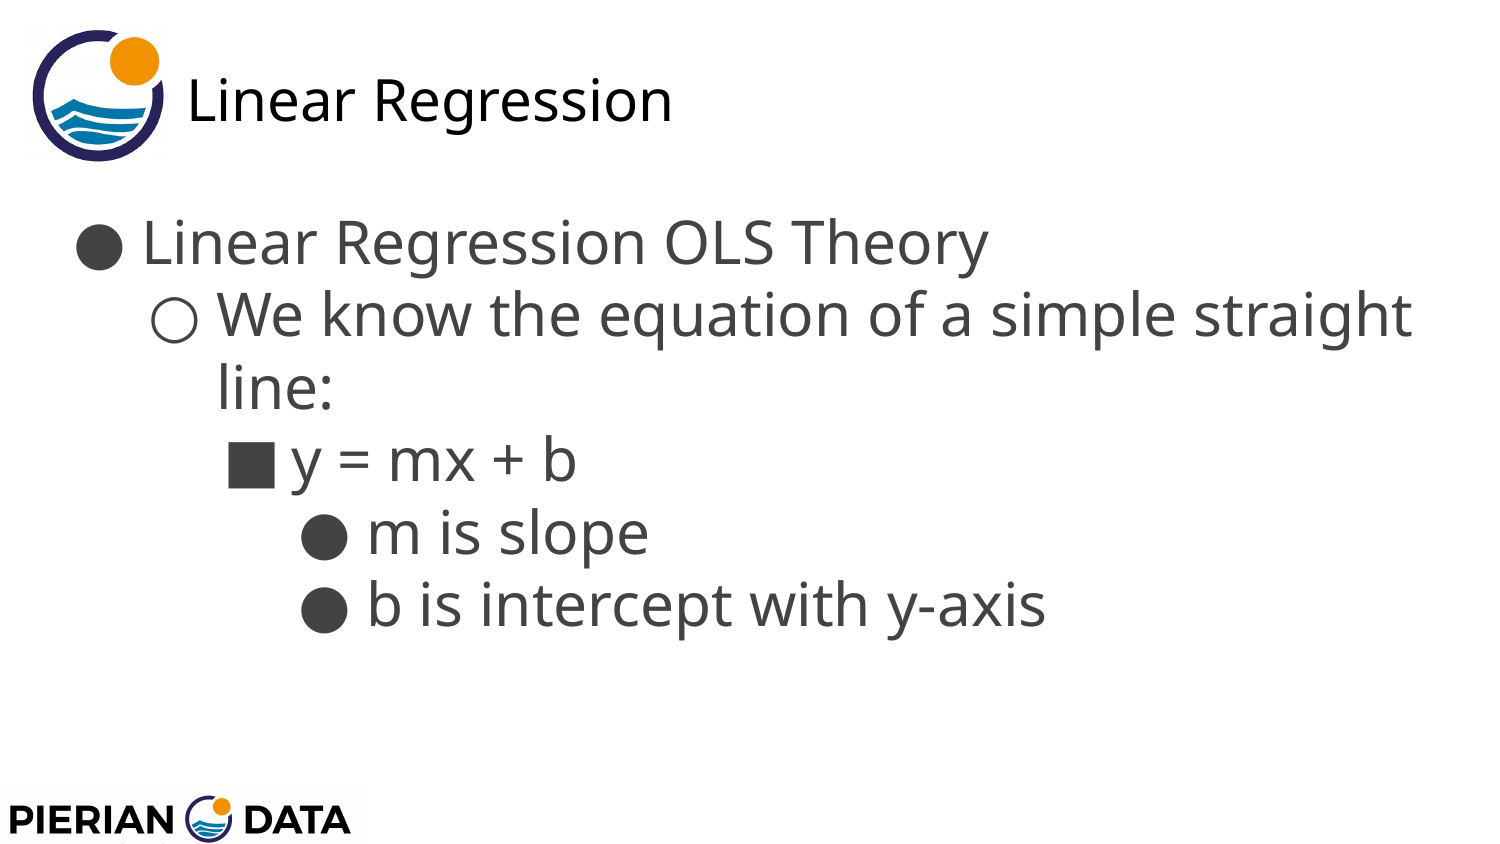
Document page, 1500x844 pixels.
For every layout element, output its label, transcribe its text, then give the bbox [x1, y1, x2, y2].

title Linear Regression [176, 48, 1449, 143]
picture [0, 787, 368, 844]
list Linear Regression OLS Theory We know the equation of a simple straight line: y = mx + b m is slope b is intercept with y-axis [51, 189, 1476, 750]
picture [24, 24, 172, 167]
